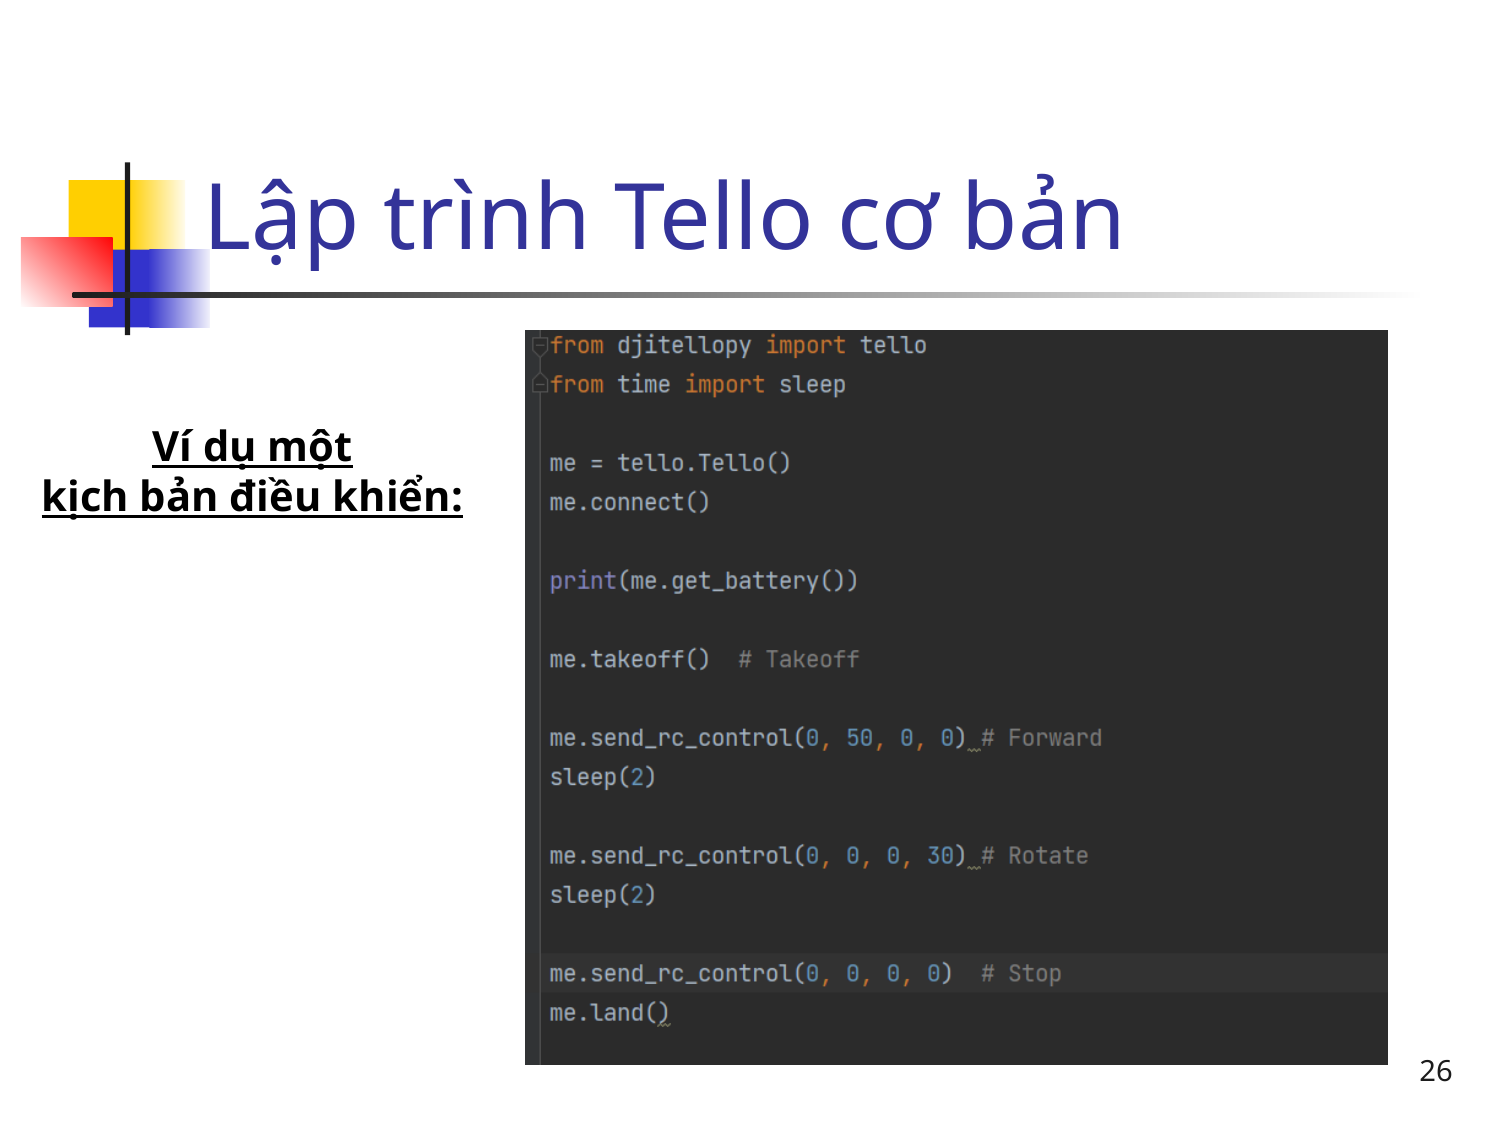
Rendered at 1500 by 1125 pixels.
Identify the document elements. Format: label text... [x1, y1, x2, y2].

slide_number 26 [1154, 1023, 1468, 1100]
text_box Ví dụ một kịch bản điều khiển: [26, 412, 479, 528]
picture [524, 330, 1388, 1065]
title Lập trình Tello cơ bản [188, 35, 1468, 275]
